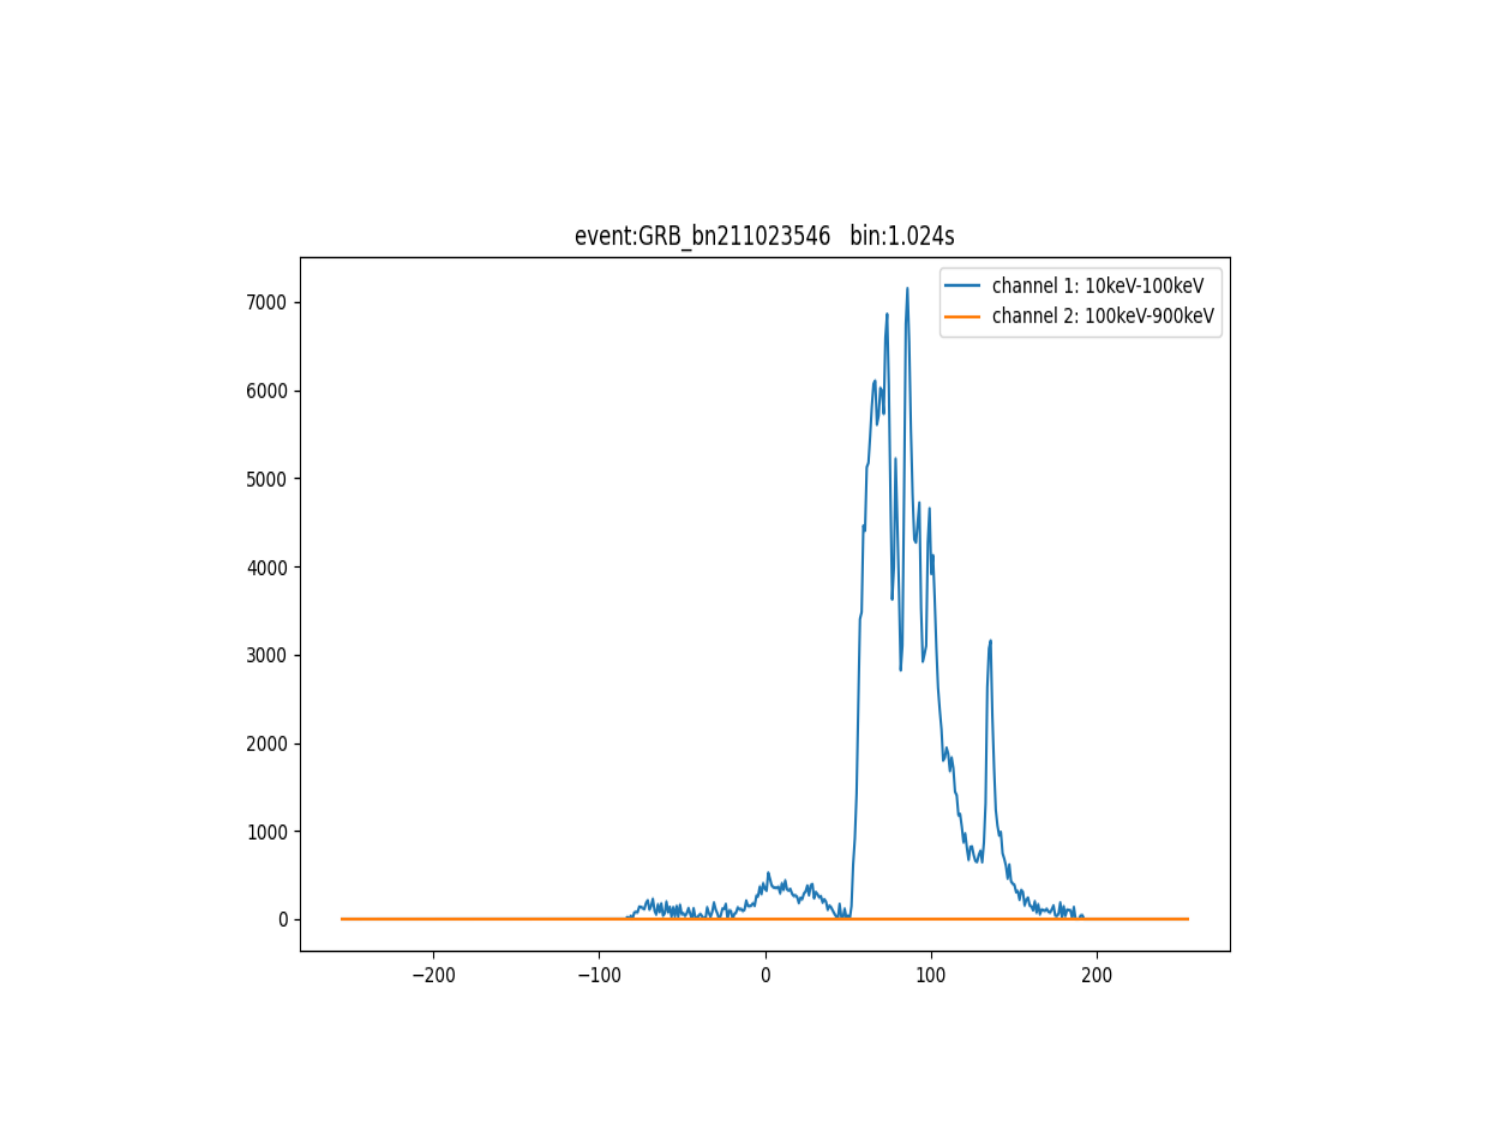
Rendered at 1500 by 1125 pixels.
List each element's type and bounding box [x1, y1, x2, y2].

picture [149, 149, 1351, 1051]
